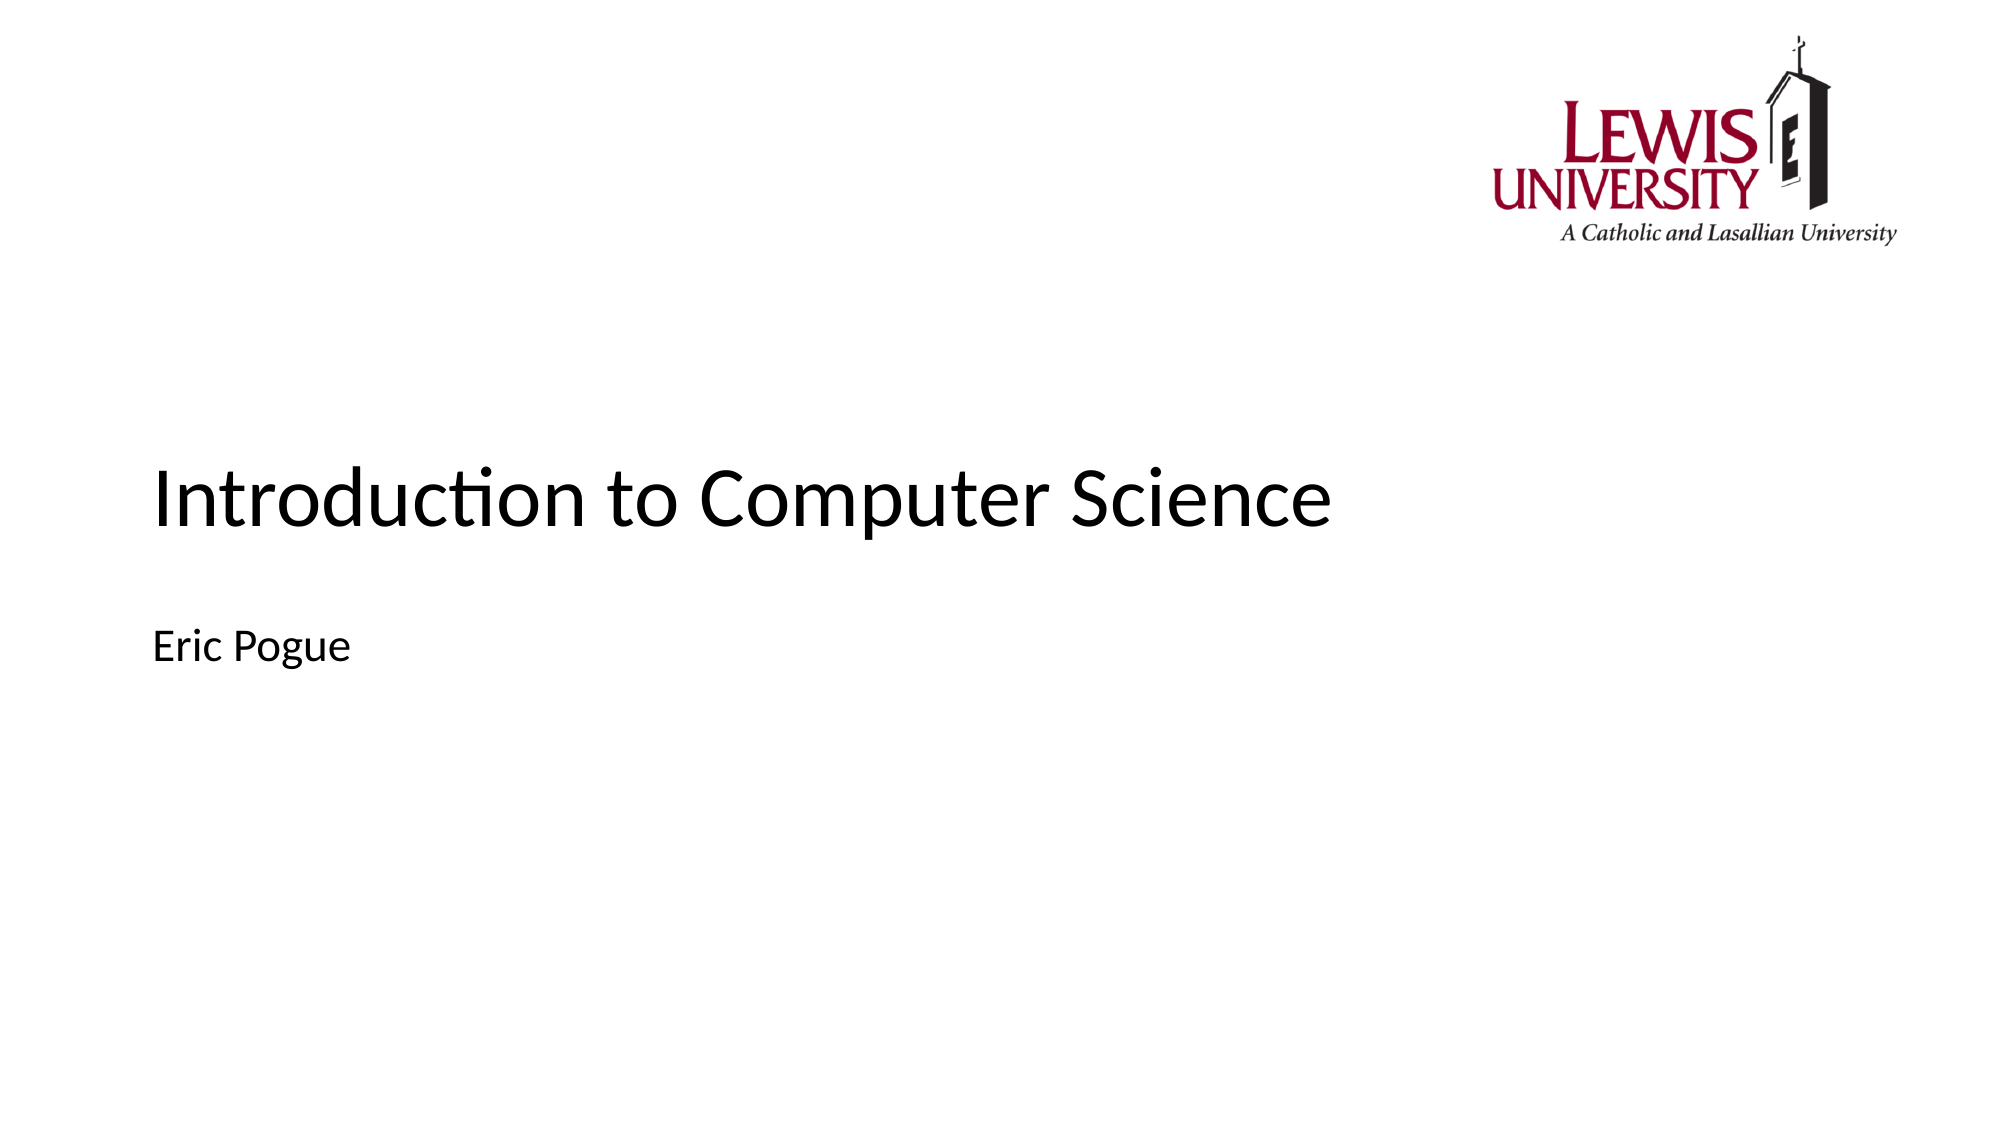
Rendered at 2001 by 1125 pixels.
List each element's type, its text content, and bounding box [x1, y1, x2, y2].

list Introduction to Computer Science Eric Pogue [137, 444, 1863, 681]
picture [1466, 25, 1903, 250]
